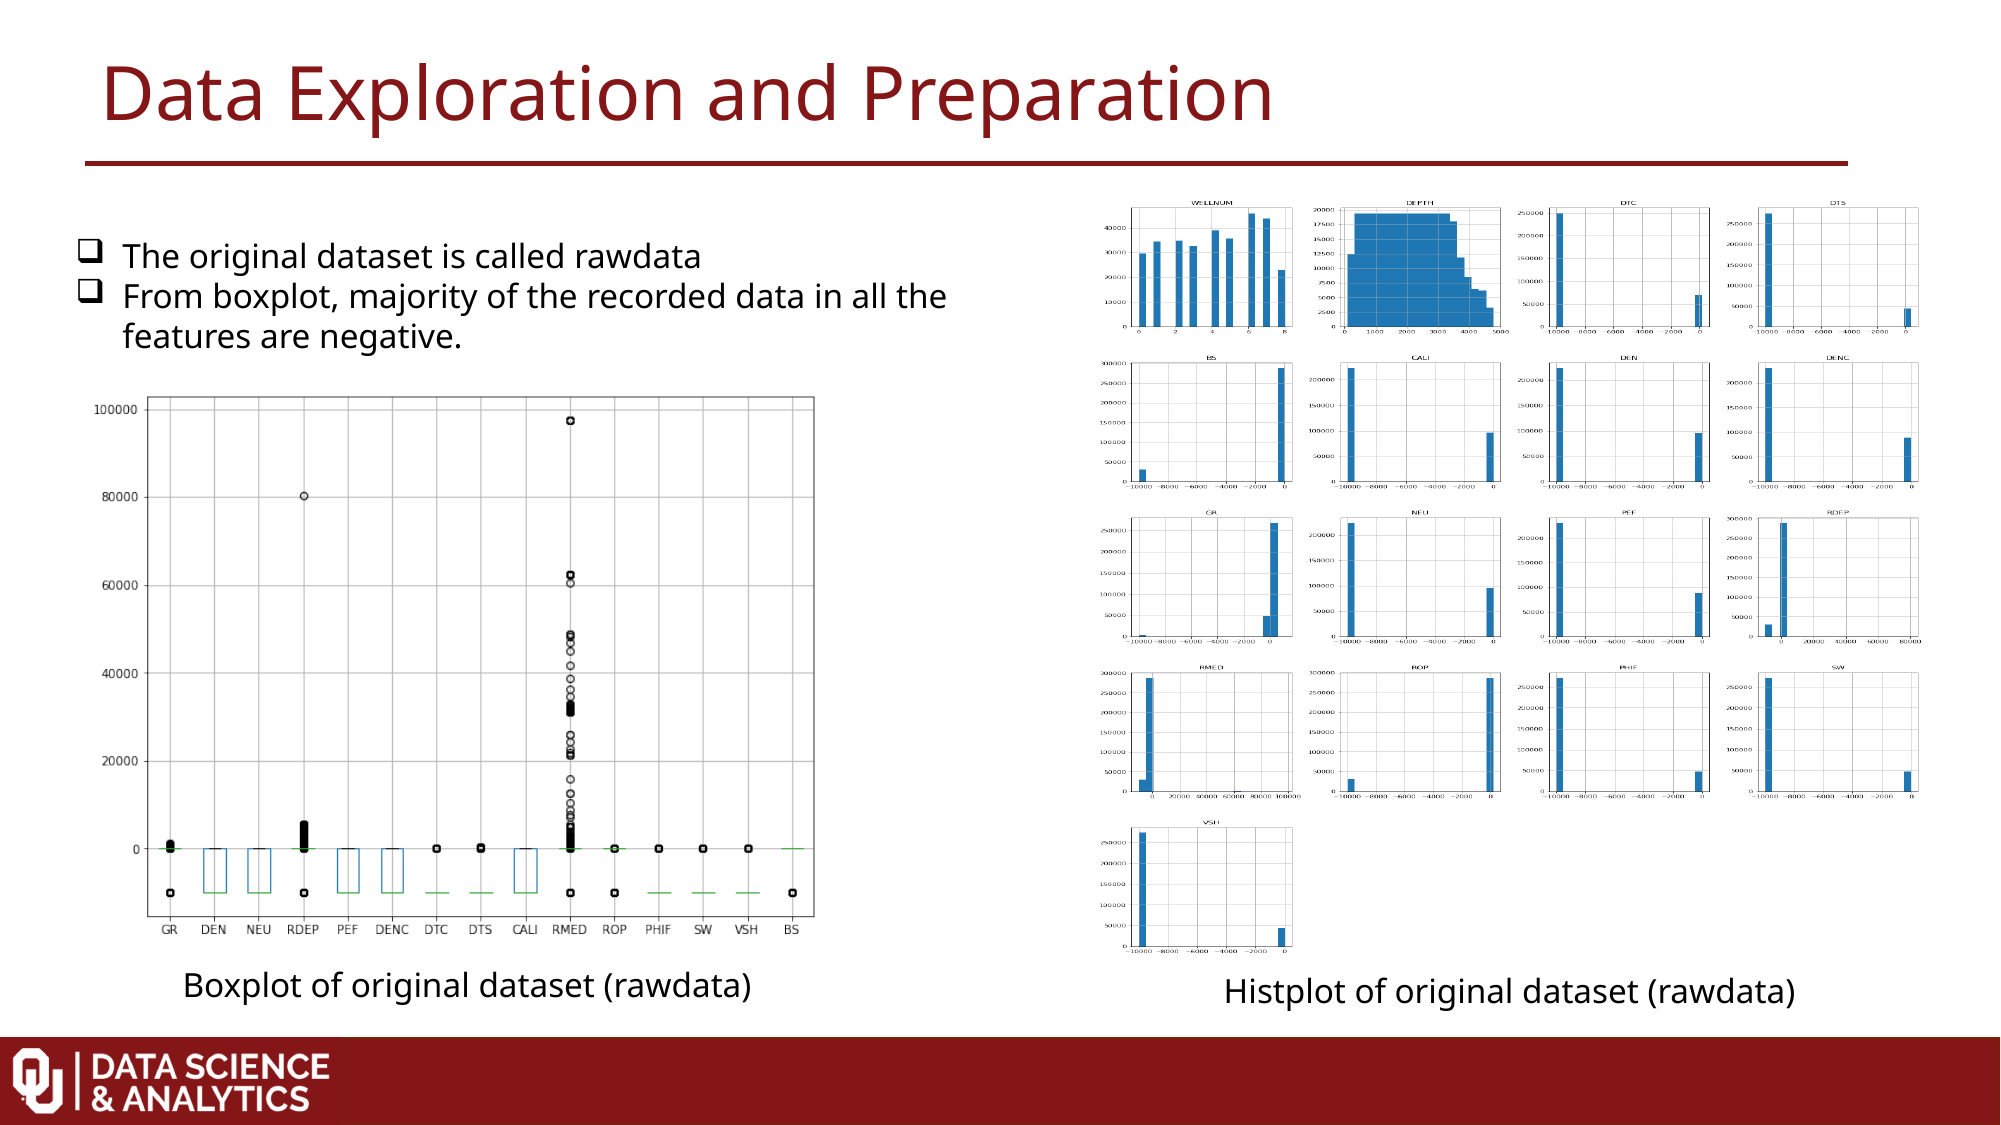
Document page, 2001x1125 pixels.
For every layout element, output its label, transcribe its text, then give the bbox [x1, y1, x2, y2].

picture [0, 1037, 341, 1125]
list Data Exploration and Preparation [85, 43, 1842, 150]
text_box Histplot of original dataset (rawdata) [1178, 962, 1842, 1018]
text_box Boxplot of original dataset (rawdata) [136, 956, 799, 1012]
picture [85, 388, 822, 945]
picture [1094, 197, 1926, 957]
text_box The original dataset is called rawdata From boxplot, majority of the recorded data in all the features are negative. [60, 228, 1035, 363]
